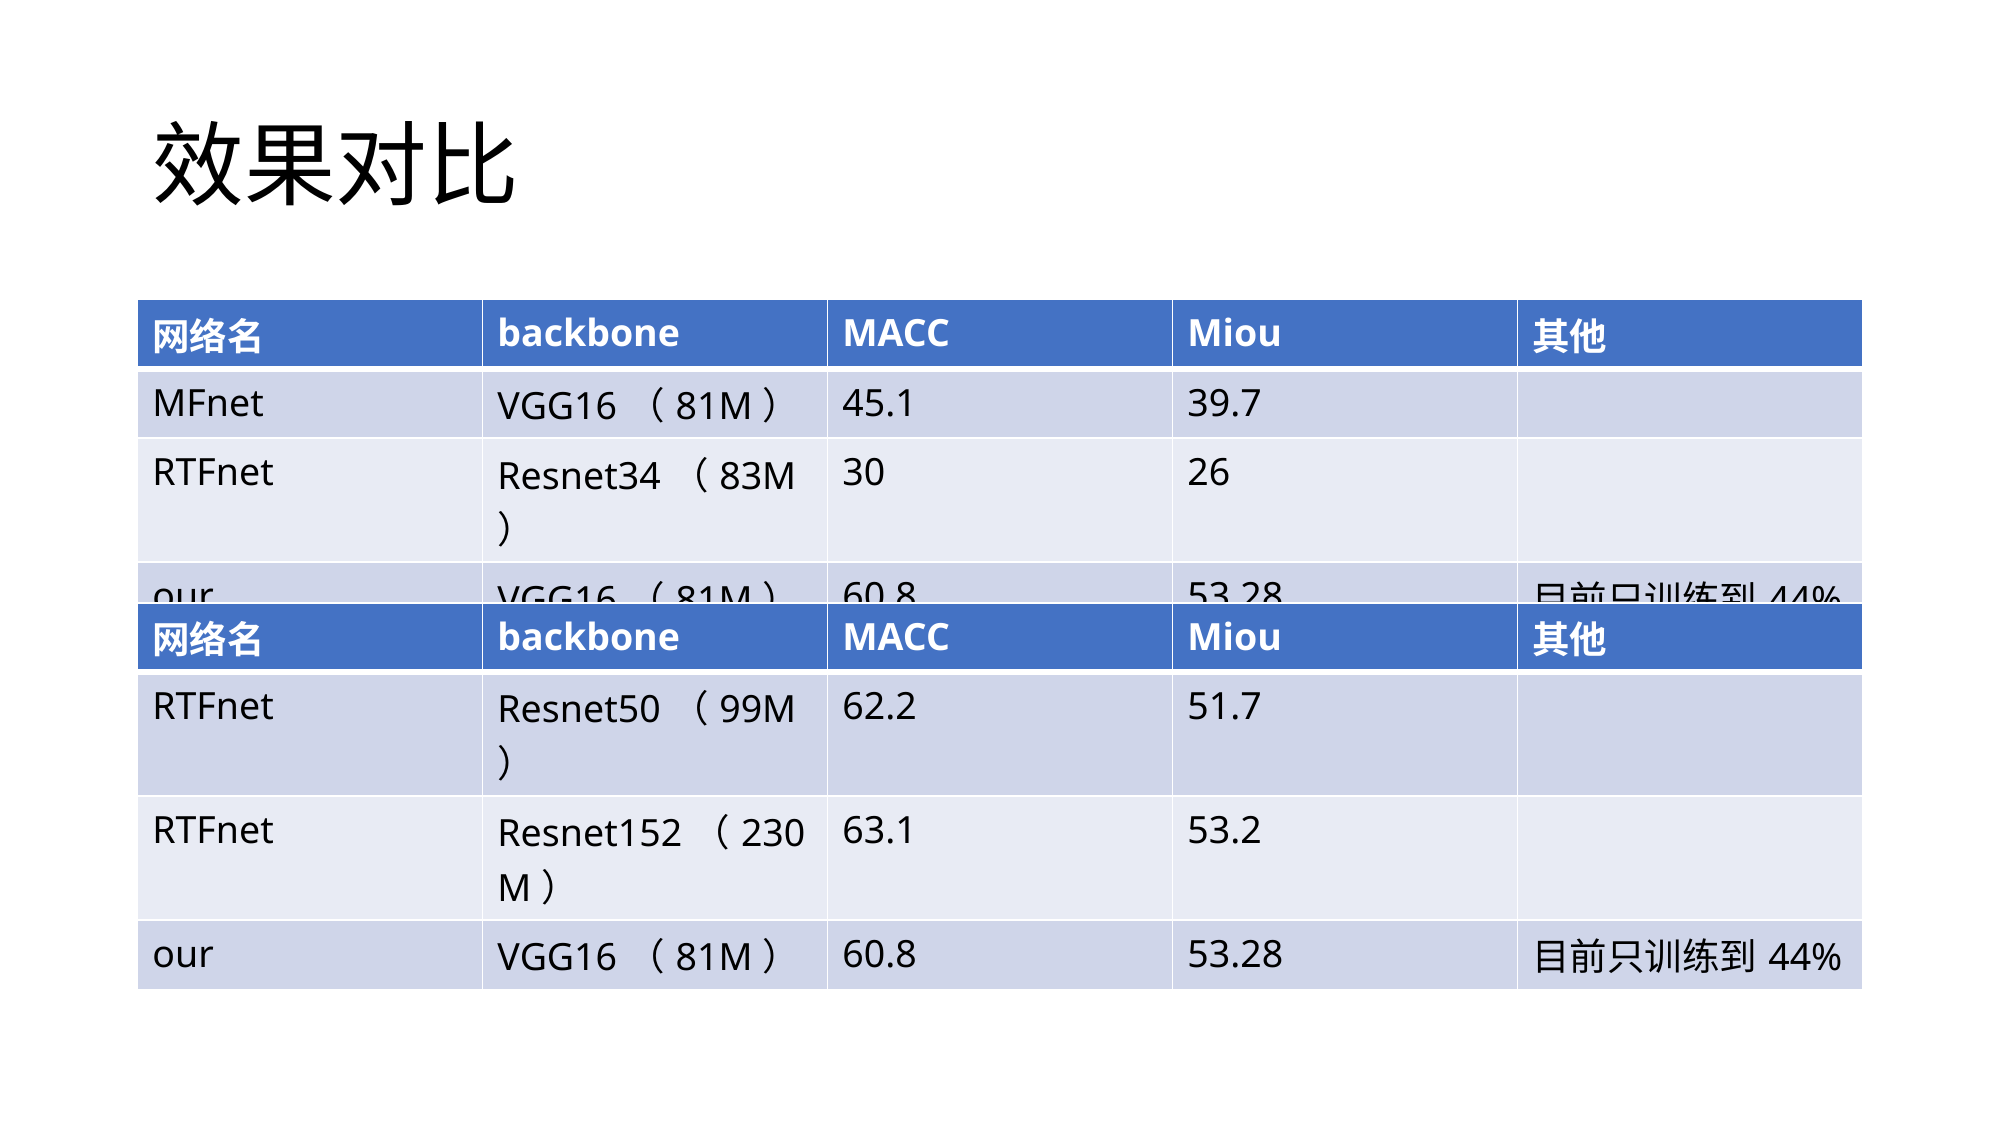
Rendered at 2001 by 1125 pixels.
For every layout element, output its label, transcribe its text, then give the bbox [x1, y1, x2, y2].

table_cell RTFnet [138, 439, 482, 561]
table_header 其他 [1518, 604, 1862, 669]
table_cell our [138, 921, 482, 989]
table_cell 53.28 [1173, 921, 1517, 989]
table_cell our [138, 563, 482, 602]
table_cell 45.1 [828, 372, 1172, 437]
table_cell MFnet [138, 372, 482, 437]
table_header Miou [1173, 300, 1517, 366]
table_cell [1518, 372, 1862, 437]
table_header 网络名 [138, 604, 482, 669]
title 效果对比 [137, 59, 1863, 278]
table_header backbone [483, 604, 827, 669]
table_cell 53.28 [1173, 563, 1517, 602]
table_header MACC [828, 604, 1172, 669]
table_cell VGG16（81M） [483, 921, 827, 989]
table_header 网络名 [138, 300, 482, 366]
table_cell [1518, 797, 1862, 919]
table_cell 63.1 [828, 797, 1172, 919]
table_header MACC [828, 300, 1172, 366]
table_cell Resnet152（230M） [483, 797, 827, 919]
table_cell 62.2 [828, 675, 1172, 795]
table_cell 26 [1173, 439, 1517, 561]
table_cell VGG16（81M） [483, 372, 827, 437]
table_header 其他 [1518, 300, 1862, 366]
table_cell [1518, 675, 1862, 795]
table_cell 51.7 [1173, 675, 1517, 795]
table_cell 60.8 [828, 563, 1172, 602]
table_header backbone [483, 300, 827, 366]
table_cell VGG16（81M） [483, 563, 827, 602]
table_cell 目前只训练到44% [1518, 921, 1862, 989]
table_cell 53.2 [1173, 797, 1517, 919]
table_cell RTFnet [138, 675, 482, 795]
table_cell RTFnet [138, 797, 482, 919]
table_header Miou [1173, 604, 1517, 669]
table_cell 30 [828, 439, 1172, 561]
table_cell Resnet50（99M） [483, 675, 827, 795]
table_cell 目前只训练到44% [1518, 563, 1862, 602]
table_cell [1518, 439, 1862, 561]
table_cell 39.7 [1173, 372, 1517, 437]
table_cell 60.8 [828, 921, 1172, 989]
table_cell Resnet34（83M） [483, 439, 827, 561]
